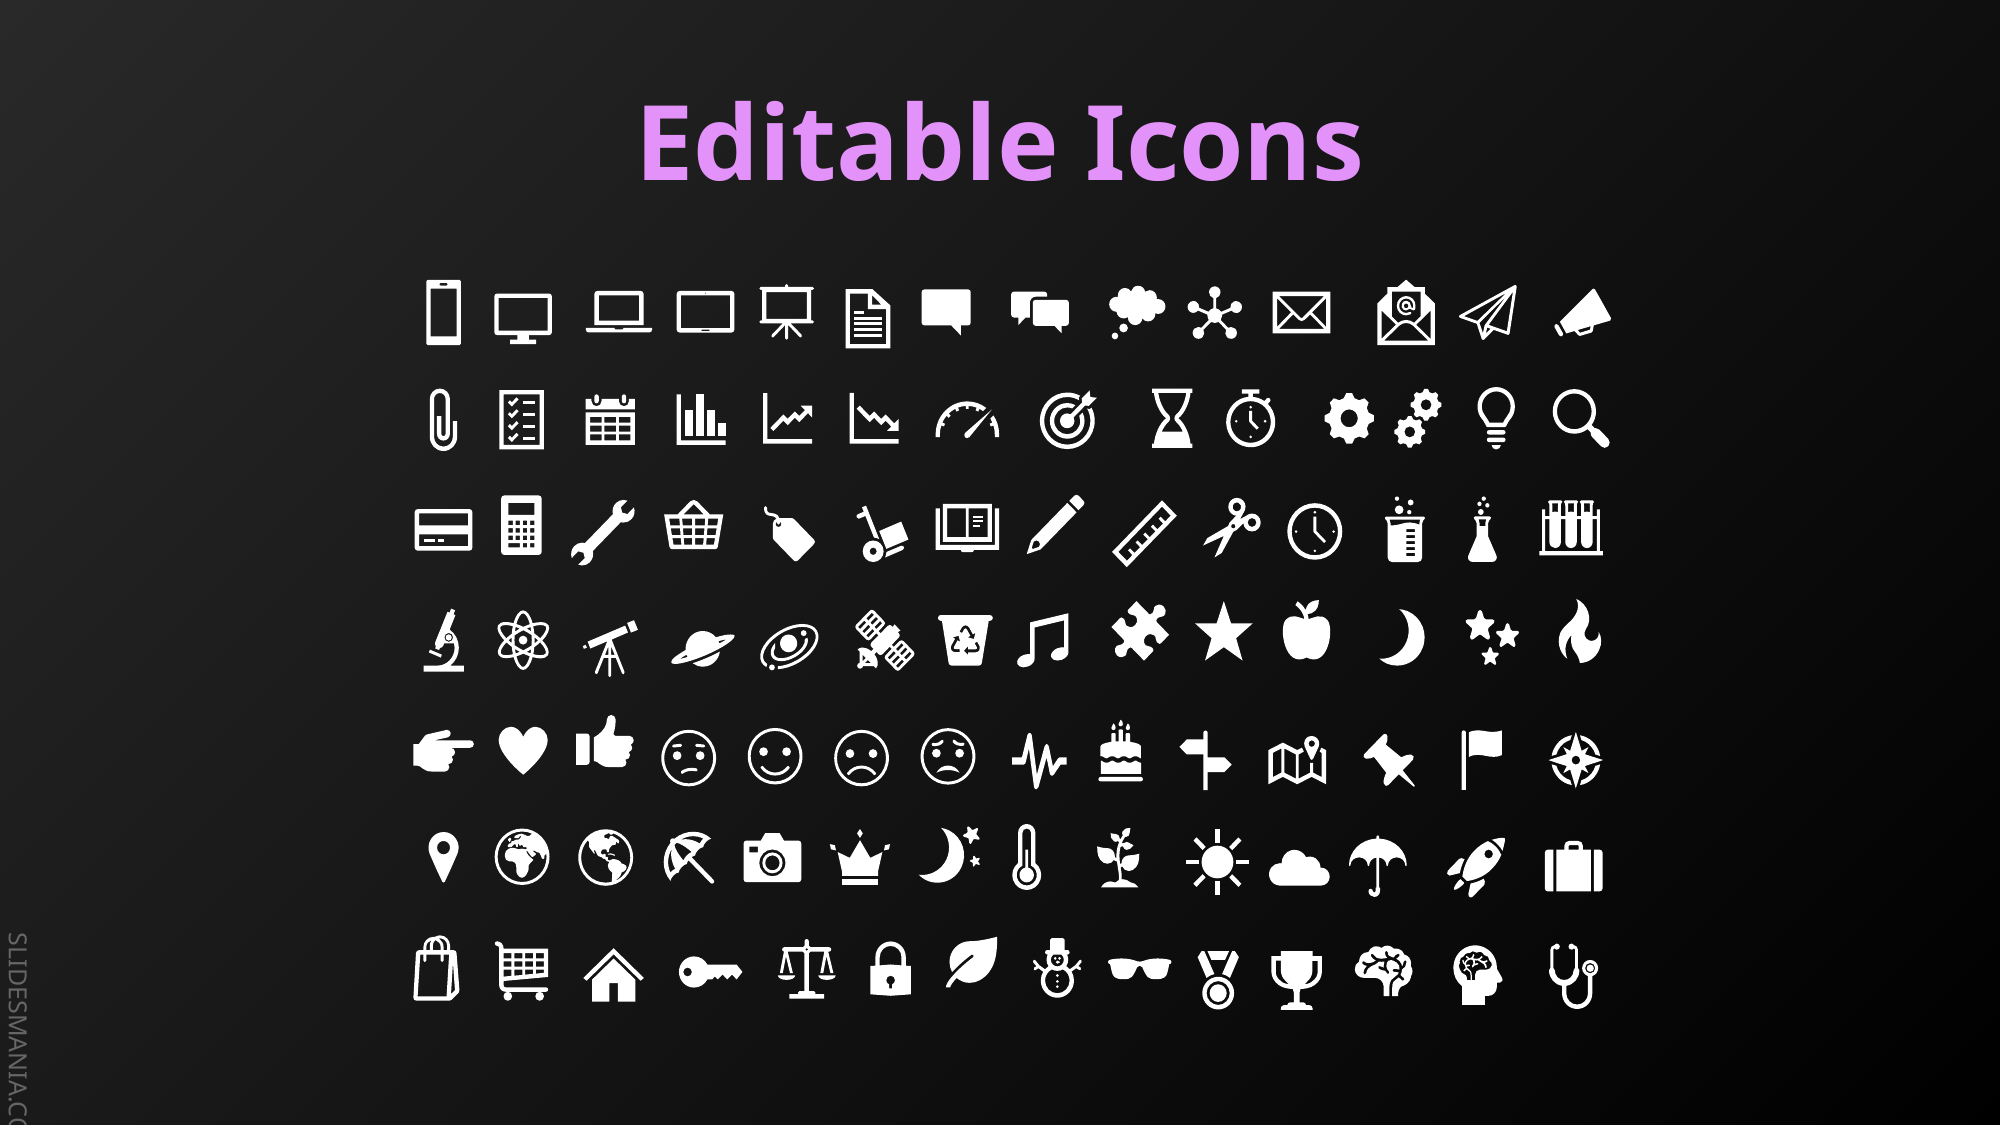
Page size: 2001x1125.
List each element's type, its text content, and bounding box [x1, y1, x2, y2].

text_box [1477, 386, 1516, 450]
text_box [663, 831, 715, 884]
text_box [1152, 388, 1193, 448]
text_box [676, 394, 726, 446]
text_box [1032, 937, 1083, 998]
text_box [429, 388, 458, 452]
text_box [845, 288, 891, 349]
text_box [426, 279, 461, 346]
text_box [1465, 609, 1520, 665]
text_box [1195, 601, 1253, 661]
text_box [676, 290, 735, 333]
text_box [1224, 389, 1278, 448]
text_box [1539, 500, 1603, 556]
text_box [1179, 730, 1232, 782]
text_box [777, 938, 836, 999]
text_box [670, 630, 737, 667]
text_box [1197, 950, 1240, 1010]
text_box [575, 714, 634, 768]
title Editable Icons [68, 56, 1932, 199]
text_box [1272, 291, 1331, 334]
text_box [759, 283, 815, 340]
text_box [413, 935, 460, 1001]
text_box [920, 727, 976, 785]
text_box [1012, 732, 1067, 790]
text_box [1010, 823, 1043, 891]
text_box [1379, 609, 1425, 666]
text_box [762, 392, 813, 444]
text_box [1271, 951, 1322, 1010]
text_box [1461, 730, 1503, 791]
text_box [855, 609, 915, 671]
text_box [1324, 393, 1374, 444]
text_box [582, 619, 639, 678]
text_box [829, 828, 891, 885]
text_box [870, 941, 911, 996]
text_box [1026, 494, 1086, 555]
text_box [661, 729, 717, 787]
text_box [764, 506, 815, 562]
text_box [756, 623, 820, 671]
text_box [1558, 598, 1602, 663]
text_box [1111, 601, 1170, 661]
text_box [1552, 389, 1610, 448]
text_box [1268, 735, 1327, 785]
text_box [498, 726, 548, 775]
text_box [1544, 840, 1603, 892]
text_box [1467, 496, 1498, 563]
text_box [585, 394, 636, 446]
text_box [583, 947, 645, 1002]
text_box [856, 505, 909, 563]
text_box [1363, 733, 1415, 787]
text_box [678, 956, 743, 988]
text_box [1548, 731, 1604, 789]
text_box [1458, 285, 1517, 340]
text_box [849, 392, 899, 444]
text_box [494, 941, 549, 1002]
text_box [833, 729, 890, 787]
text_box [1203, 497, 1261, 558]
text_box [1097, 827, 1140, 888]
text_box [747, 727, 803, 785]
text_box [571, 499, 635, 566]
text_box [1354, 945, 1413, 997]
text_box [1187, 286, 1242, 339]
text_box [1384, 496, 1426, 563]
text_box [1112, 500, 1177, 568]
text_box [1553, 288, 1612, 337]
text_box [1394, 388, 1442, 448]
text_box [1158, 783, 1250, 896]
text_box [1287, 502, 1343, 560]
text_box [935, 503, 1000, 553]
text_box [585, 290, 653, 333]
text_box [937, 615, 993, 666]
text_box [501, 495, 542, 555]
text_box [1108, 285, 1166, 340]
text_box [935, 401, 1000, 439]
text_box [945, 936, 998, 988]
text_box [1445, 837, 1507, 898]
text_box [743, 832, 802, 883]
text_box [413, 729, 474, 772]
text_box [494, 293, 552, 345]
text_box [1107, 958, 1172, 980]
text_box [1453, 945, 1503, 1005]
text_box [494, 828, 550, 886]
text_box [495, 610, 551, 671]
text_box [499, 389, 545, 450]
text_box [1010, 291, 1070, 334]
text_box [428, 832, 459, 883]
text_box [1017, 613, 1069, 668]
text_box [1269, 849, 1330, 886]
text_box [1377, 279, 1436, 346]
text_box [664, 499, 724, 550]
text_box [1098, 719, 1144, 782]
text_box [423, 608, 465, 672]
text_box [414, 508, 473, 551]
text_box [578, 828, 634, 887]
text_box [1348, 835, 1407, 897]
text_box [918, 826, 981, 883]
text_box [921, 289, 971, 336]
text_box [1548, 943, 1599, 1010]
text_box [1282, 600, 1331, 660]
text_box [1039, 390, 1098, 450]
